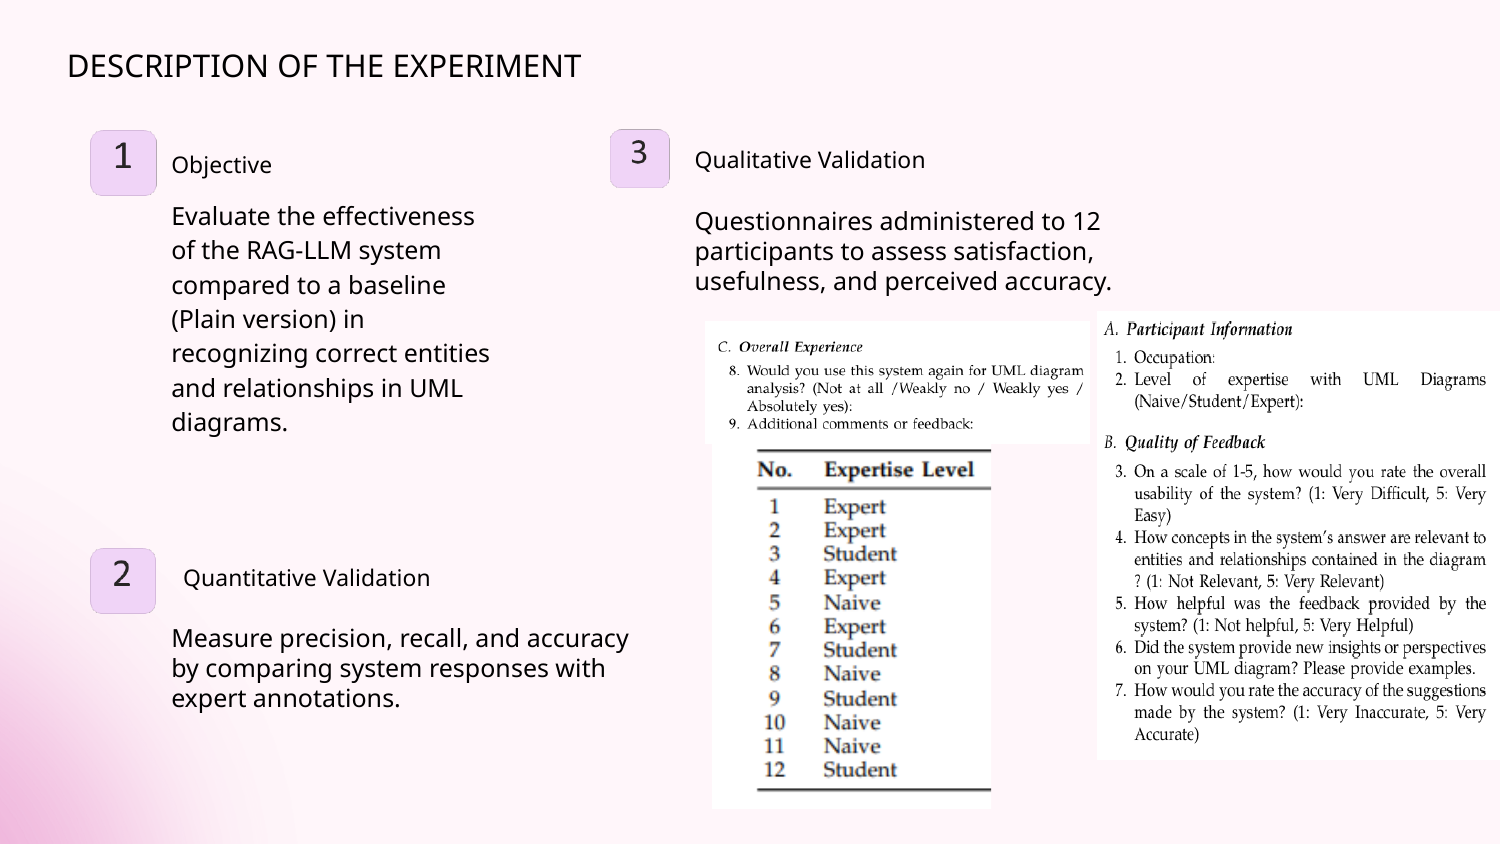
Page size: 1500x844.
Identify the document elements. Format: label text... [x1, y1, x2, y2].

text_box Objective [160, 136, 421, 180]
picture [705, 321, 1090, 809]
title DESCRIPTION OF THE EXPERIMENT [51, 35, 806, 99]
text_box Quantitative Validation [168, 549, 661, 605]
text_box Evaluate the effectiveness of the RAG-LLM system compared to a baseline (Plain version) in recognizing correct entities and relationships in UML diagrams. [156, 180, 508, 507]
text_box Qualitative Validation [679, 132, 1172, 188]
text_box Measure precision, recall, and accuracy by comparing system responses with expert annotations. [156, 607, 649, 758]
picture [0, 104, 673, 844]
picture [1097, 311, 1500, 761]
text_box Questionnaires administered to 12 participants to assess satisfaction, usefulness, and perceived accuracy. [679, 190, 1172, 311]
